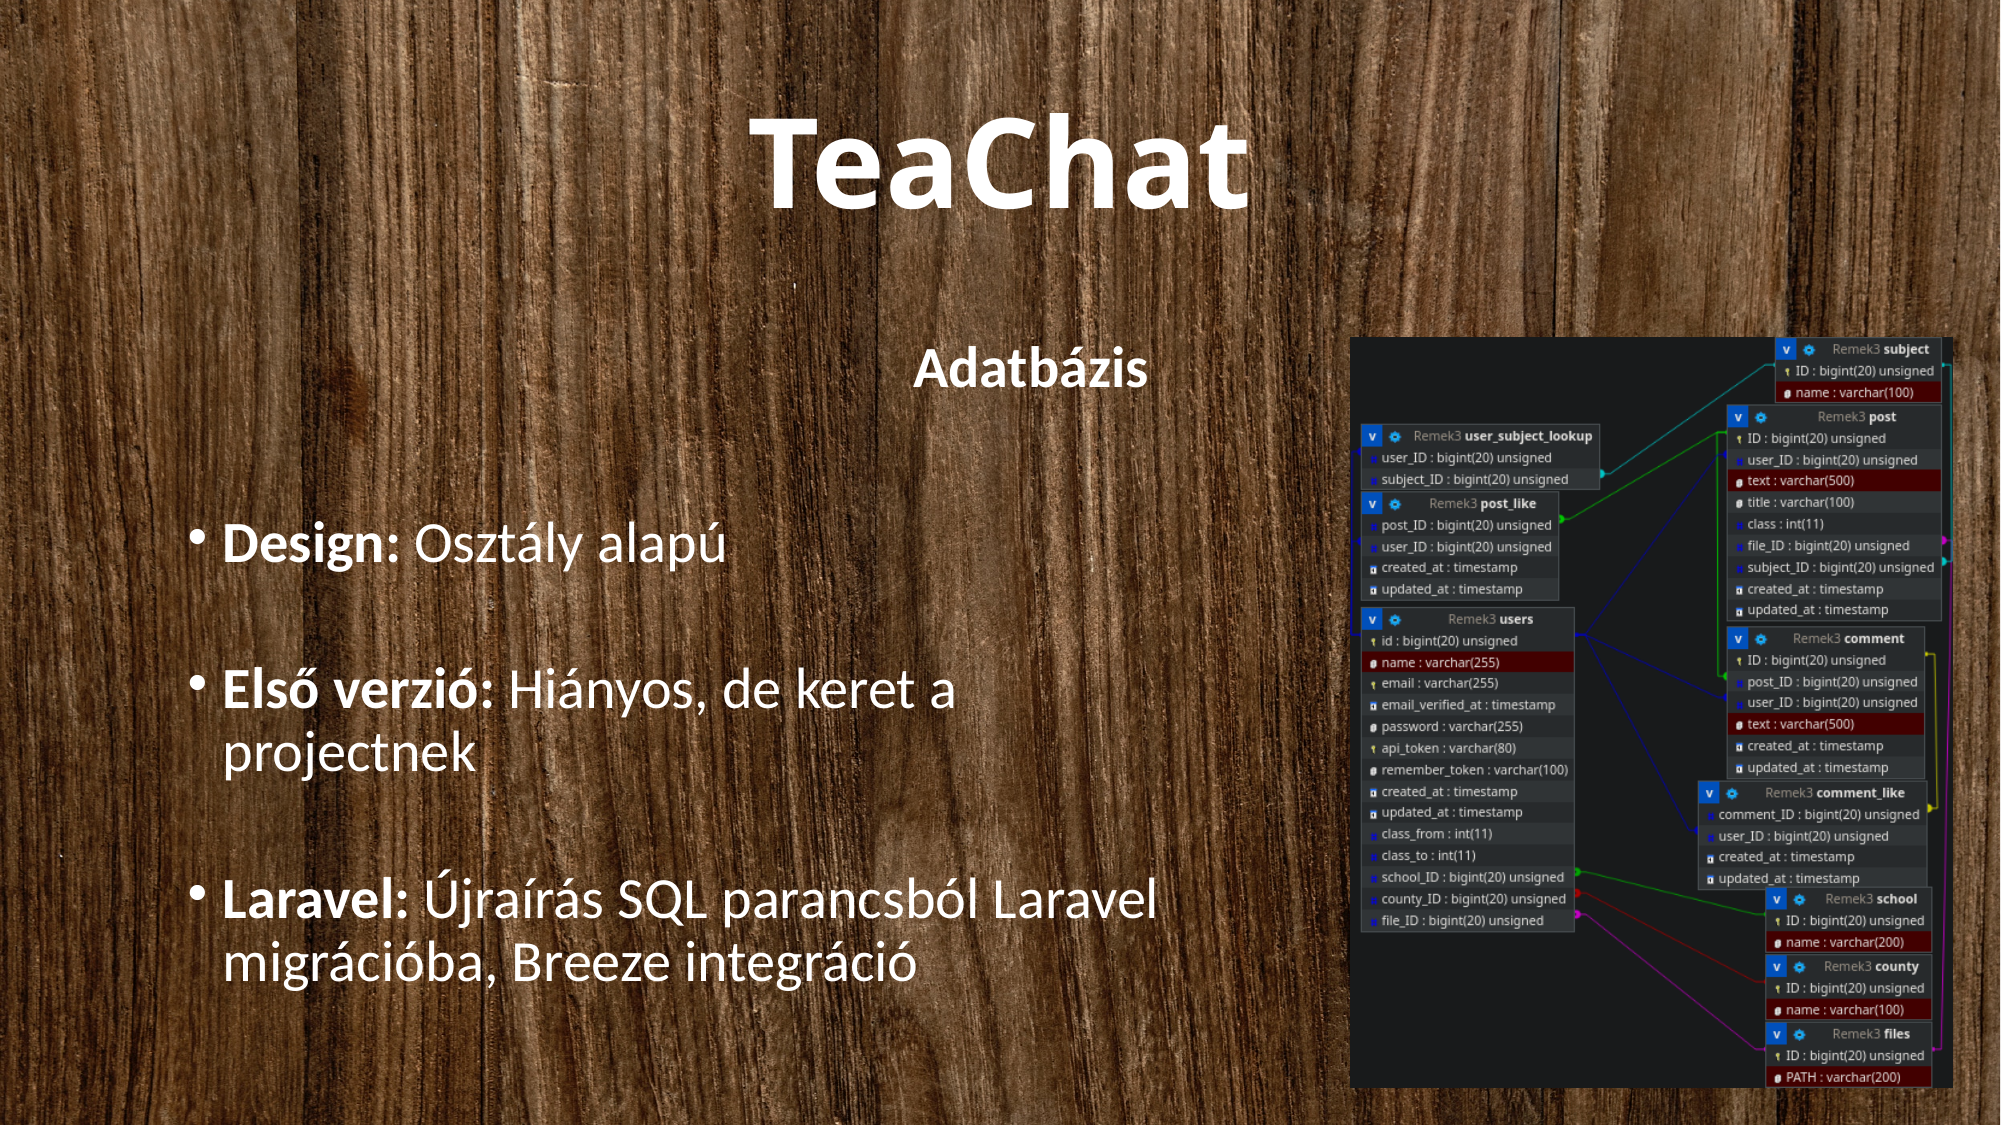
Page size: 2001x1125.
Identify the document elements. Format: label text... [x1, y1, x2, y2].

text_box Első verzió: Hiányos, de keret a projectnek [187, 659, 1125, 783]
text_box [1052, 299, 1863, 325]
text_box Laravel: Újraírás SQL parancsból Laravel migrációba, Breeze integráció [187, 862, 1163, 1001]
text_box Adatbázis [187, 325, 1875, 413]
text_box Design: Osztály alapú [187, 487, 788, 600]
title TeaChat [137, 59, 1863, 278]
text_box [1052, 413, 1349, 1014]
picture [0, 0, 2001, 1125]
